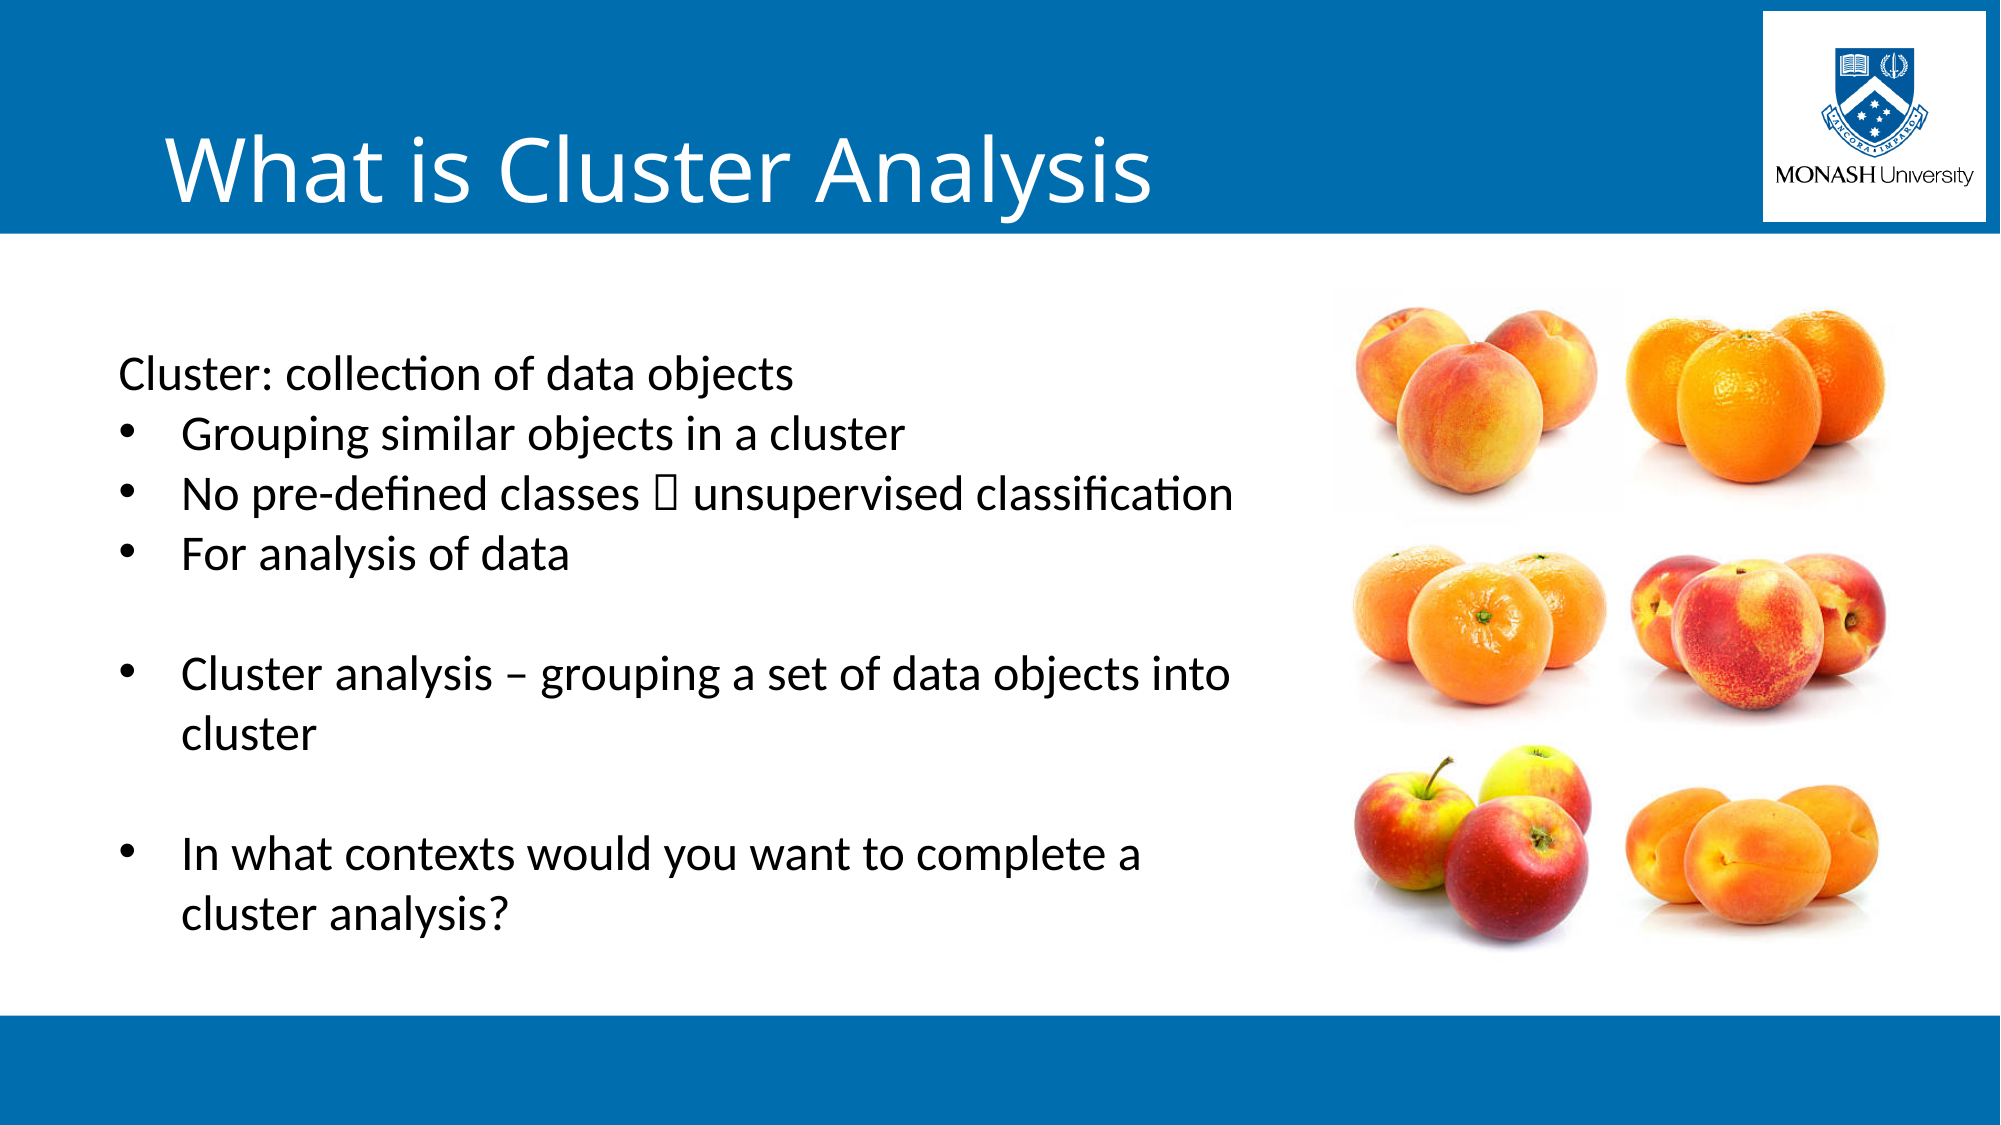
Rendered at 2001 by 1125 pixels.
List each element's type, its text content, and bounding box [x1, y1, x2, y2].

text_box [0, 1015, 2000, 1125]
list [1762, 11, 1987, 223]
text_box Cluster: collection of data objects Grouping similar objects in a cluster No pre-defined classes  unsupervised classification For analysis of data Cluster analysis – grouping a set of data objects into cluster In what contexts would you want to complete a cluster analysis? [103, 333, 1296, 948]
picture [1333, 289, 1897, 966]
list What is Cluster Analysis [0, 0, 2000, 234]
